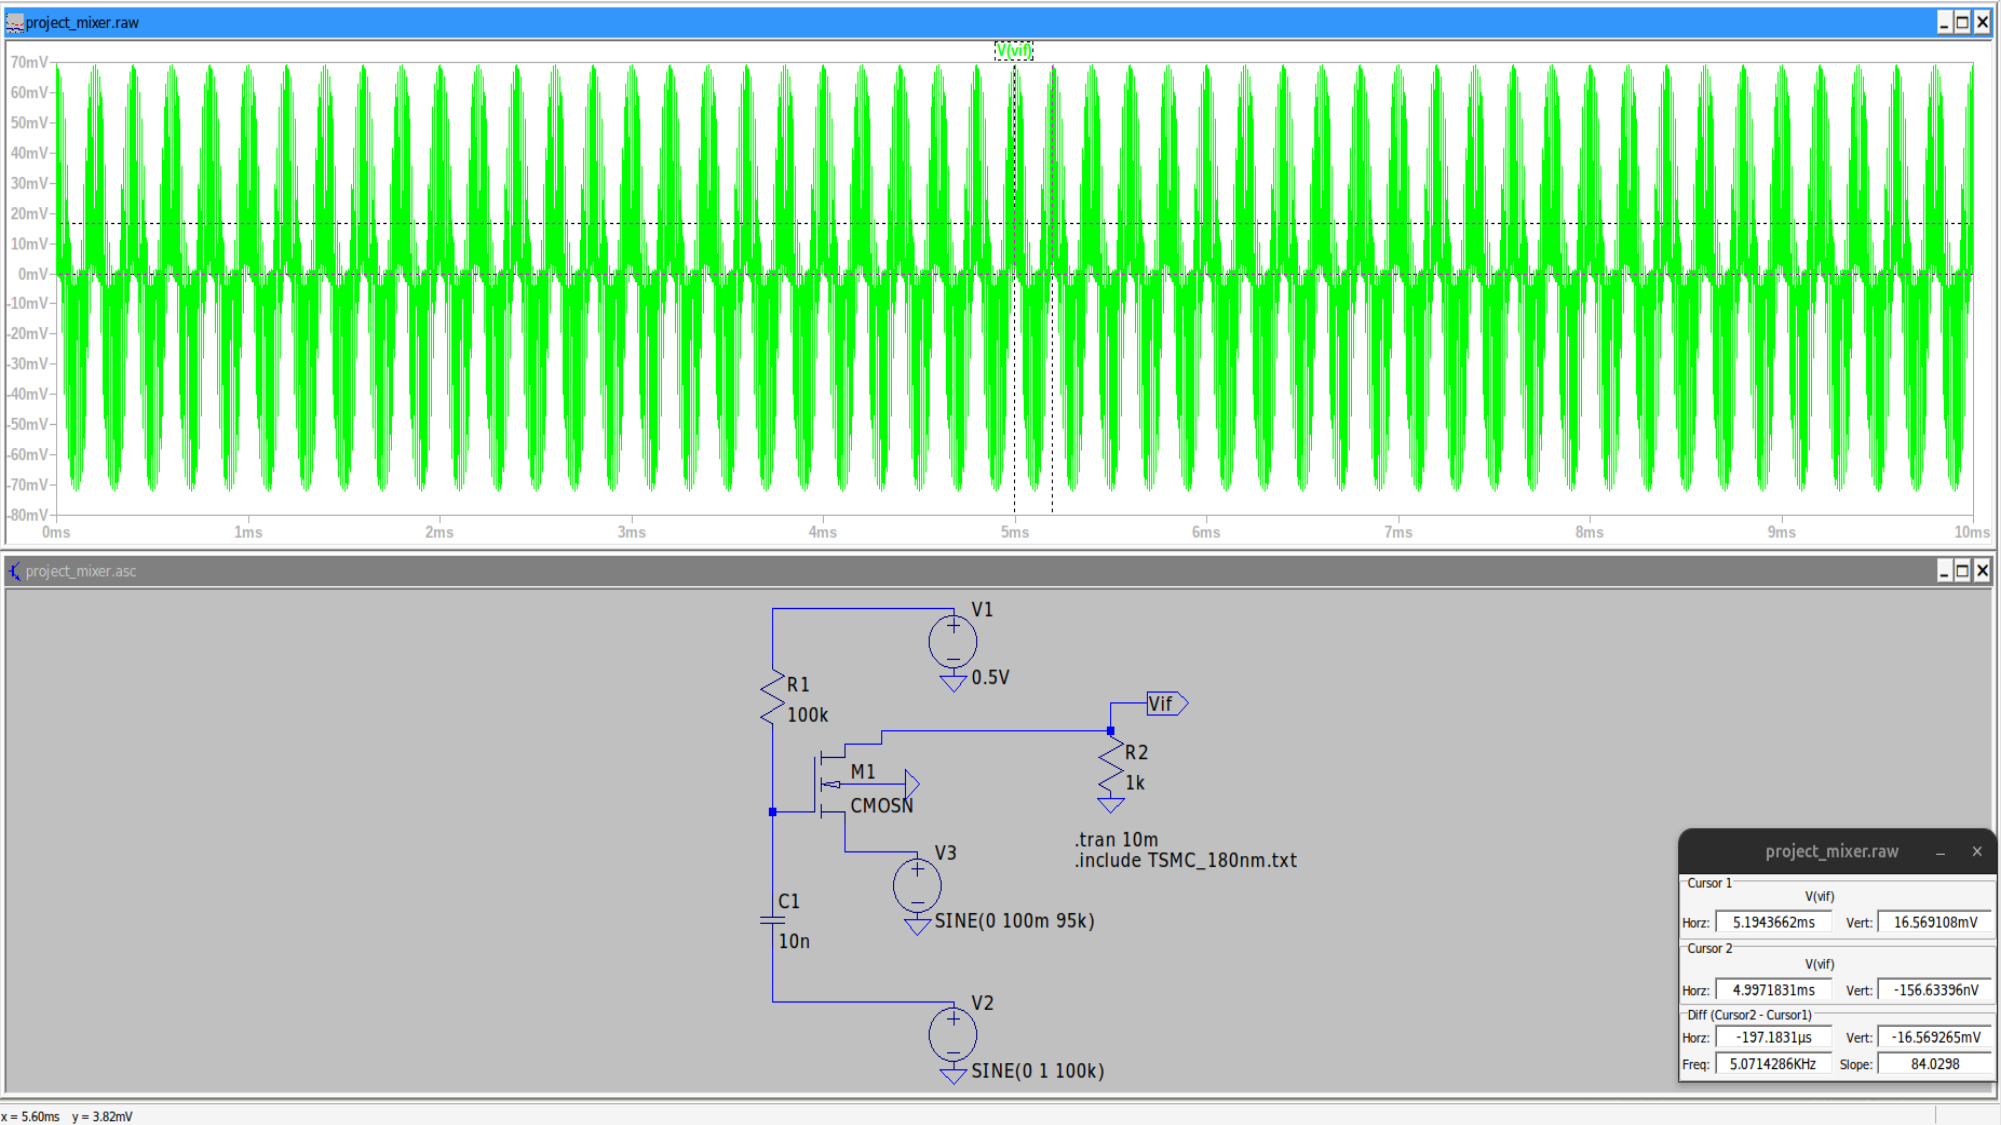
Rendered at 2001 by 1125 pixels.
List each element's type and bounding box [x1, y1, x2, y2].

list [0, 0, 2000, 1125]
